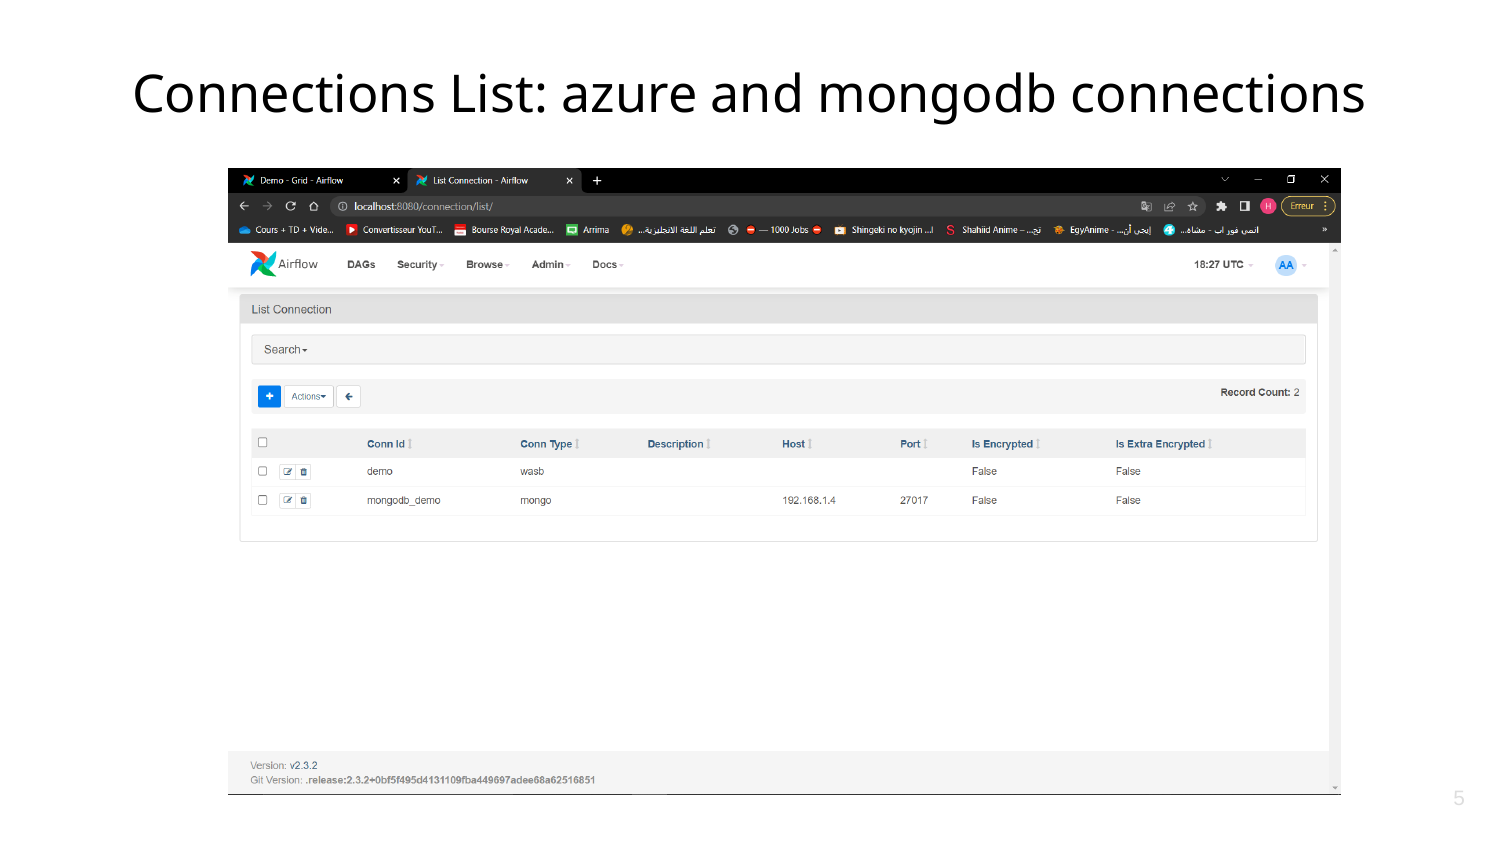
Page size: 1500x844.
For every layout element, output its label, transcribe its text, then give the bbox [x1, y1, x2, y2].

slide_number 5 [1389, 764, 1480, 830]
picture [227, 168, 1341, 795]
title Connections List: azure and mongodb connections [84, 49, 1416, 134]
